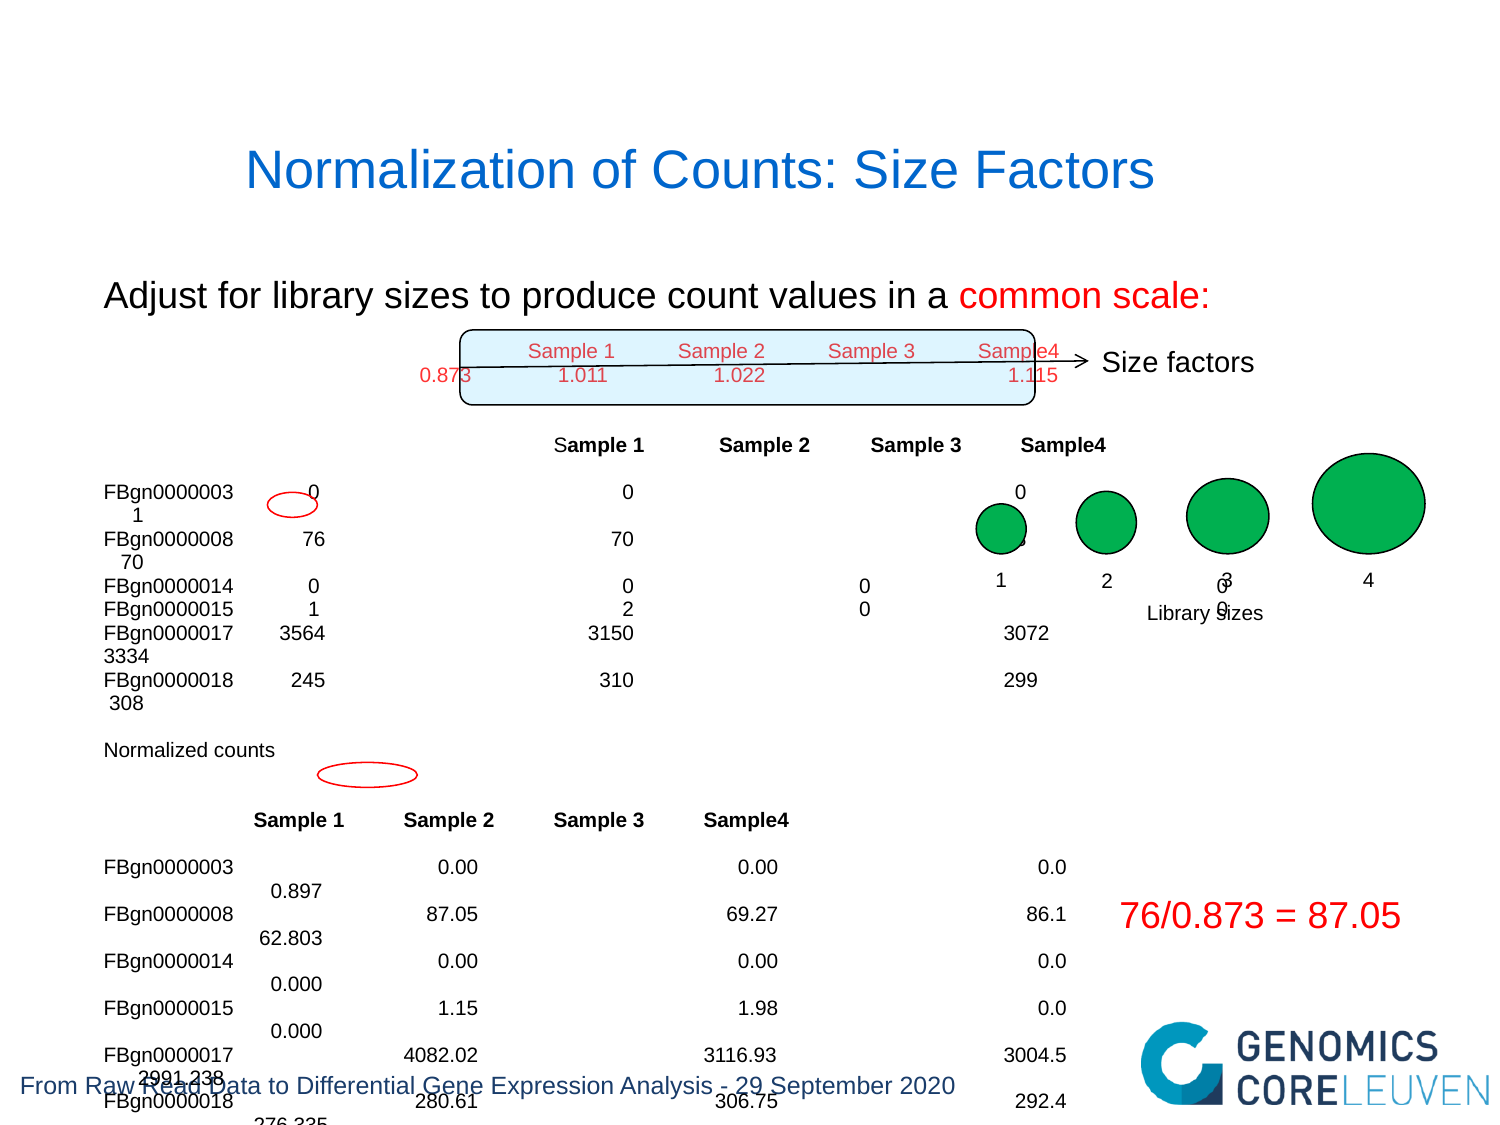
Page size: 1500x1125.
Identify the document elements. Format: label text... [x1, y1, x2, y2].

text_box [317, 762, 418, 788]
text_box 2 [1072, 560, 1142, 601]
text_box [267, 492, 318, 518]
text_box [1186, 478, 1269, 554]
text_box [1076, 491, 1137, 554]
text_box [1034, 360, 1090, 368]
text_box 1 [966, 558, 1036, 599]
text_box [459, 329, 1036, 366]
text_box 3 [1192, 559, 1262, 600]
picture [1133, 1018, 1496, 1111]
text_box Size factors [1086, 335, 1279, 387]
text_box Normalization of Counts: Size Factors [26, 119, 1377, 217]
text_box Library sizes [1111, 591, 1299, 632]
text_box Adjust for library sizes to produce count values in a common scale: Sample 1 Sample 2 Sample 3 Sample4 0.873 1.011 1.022 1.115 Sample 1 Sample 2 Sample 3 Sample4 FBgn0000003 0 0 0 1 FBgn0000008 76 70 88 70 FBgn0000014 0 0 0 0 FBgn0000015 1 2 0 0 FBgn0000017 3564 3150 3072 3334 FBgn0000018 245 310 299 308 Normalized counts Sample 1 Sample 2 Sample 3 Sample4 FBgn0000003 0.00 0.00 0.0 0.897 FBgn0000008 87.05 69.27 86.1 62.803 FBgn0000014 0.00 0.00 0.0 0.000 FBgn0000015 1.15 1.98 0.0 0.000 FBgn0000017 4082.02 3116.93 3004.5 2991.238 FBgn0000018 280.61 306.75 292.4 276.335 [88, 264, 1349, 852]
text_box [976, 503, 1027, 554]
text_box [459, 363, 1036, 405]
text_box [1312, 453, 1426, 554]
text_box 4 [1334, 559, 1404, 600]
text_box 76/0.873 = 87.05 [1104, 883, 1430, 944]
